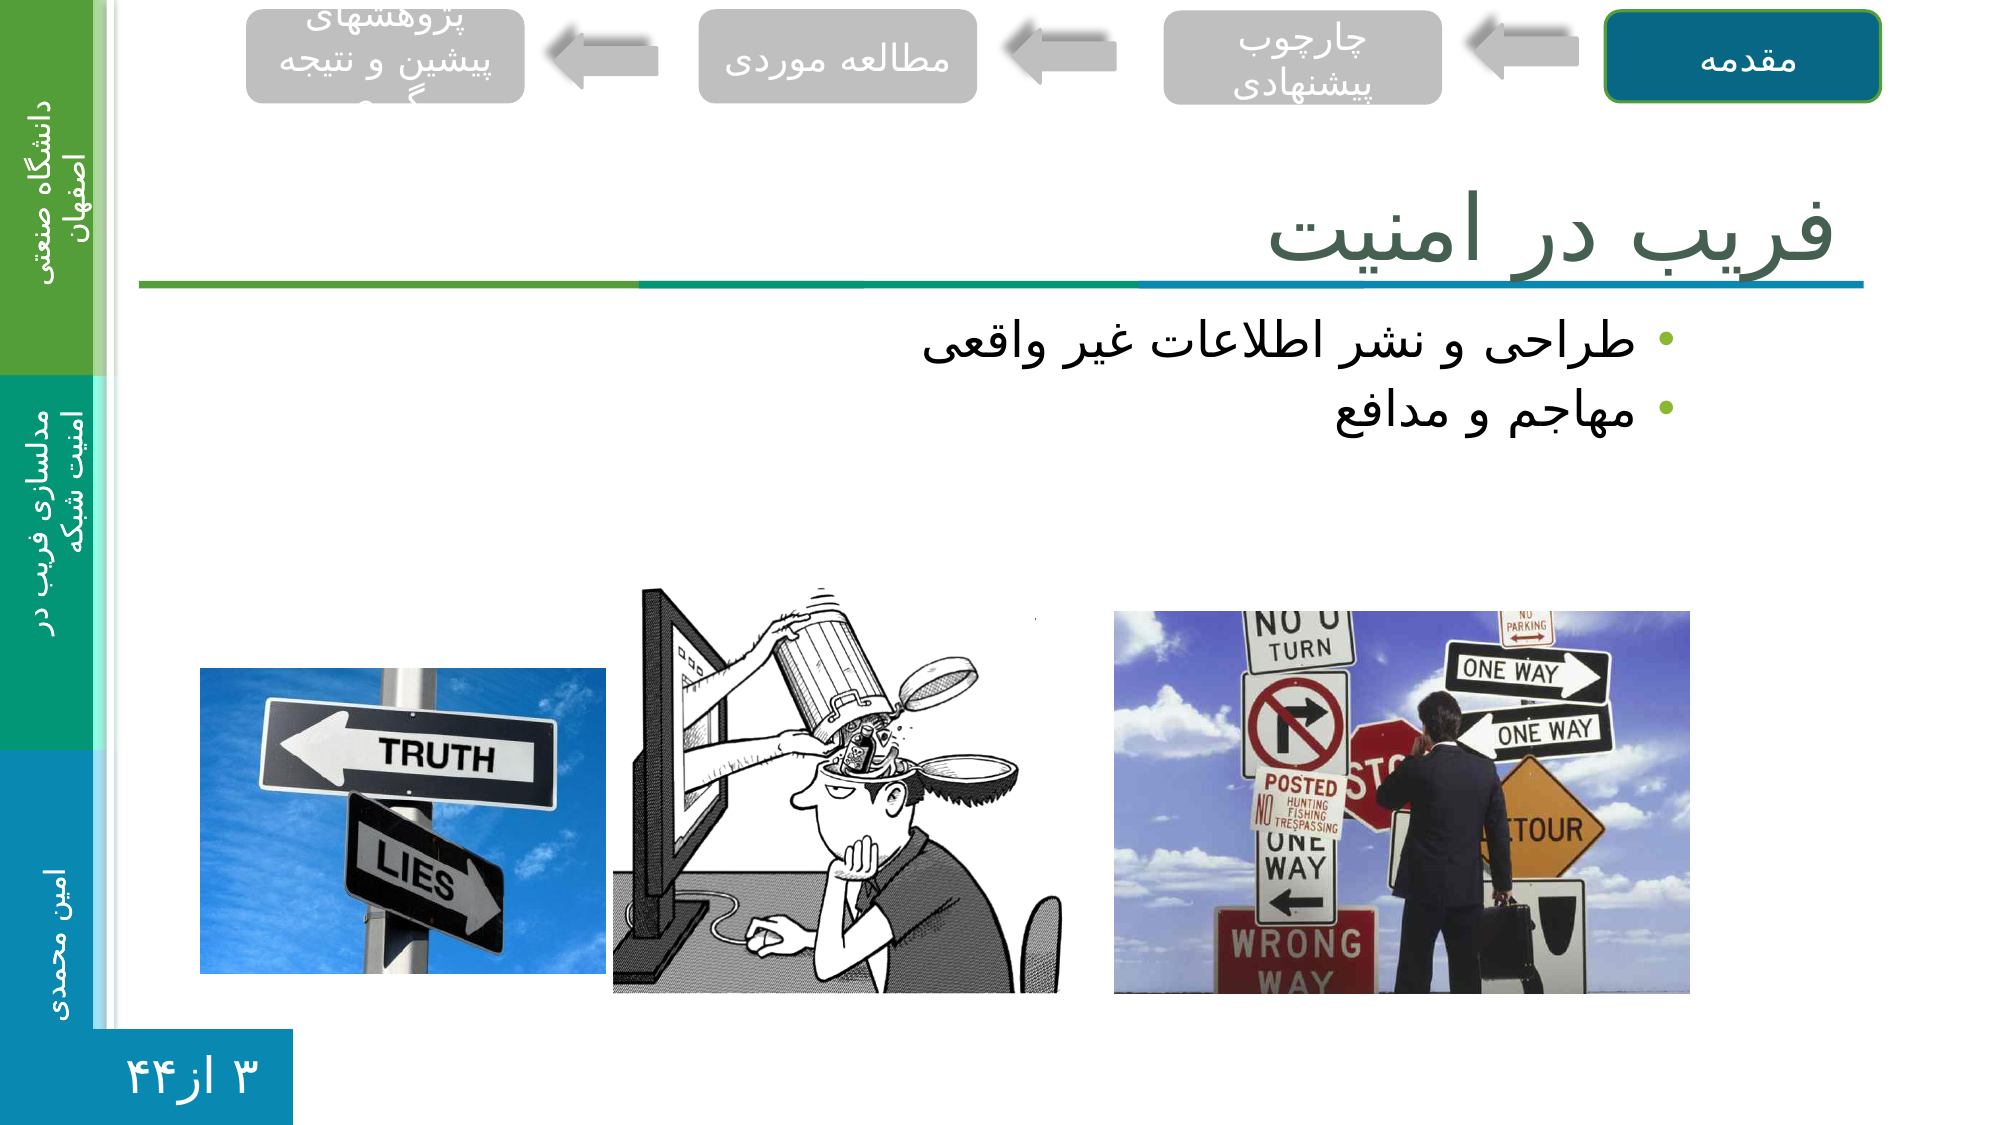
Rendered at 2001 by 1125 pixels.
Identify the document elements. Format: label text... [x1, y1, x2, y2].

picture [199, 668, 607, 975]
title فریب در امنیت [192, 155, 1855, 292]
text_box ۳ از۴۴ [92, 1029, 293, 1125]
text_box مطالعه موردی [698, 9, 978, 104]
text_box [553, 32, 659, 90]
text_box [1474, 23, 1579, 80]
picture [613, 581, 1065, 994]
text_box [1012, 27, 1117, 85]
text_box چارچوب پیشنهادی [1163, 10, 1443, 105]
list طراحی و نشر اطلاعات غیر واقعی مهاجم و مدافع [247, 306, 1690, 582]
picture [1113, 610, 1691, 994]
text_box مقدمه [1603, 9, 1883, 104]
text_box پژوهشهای پیشین و نتیجه گیری [246, 9, 525, 104]
